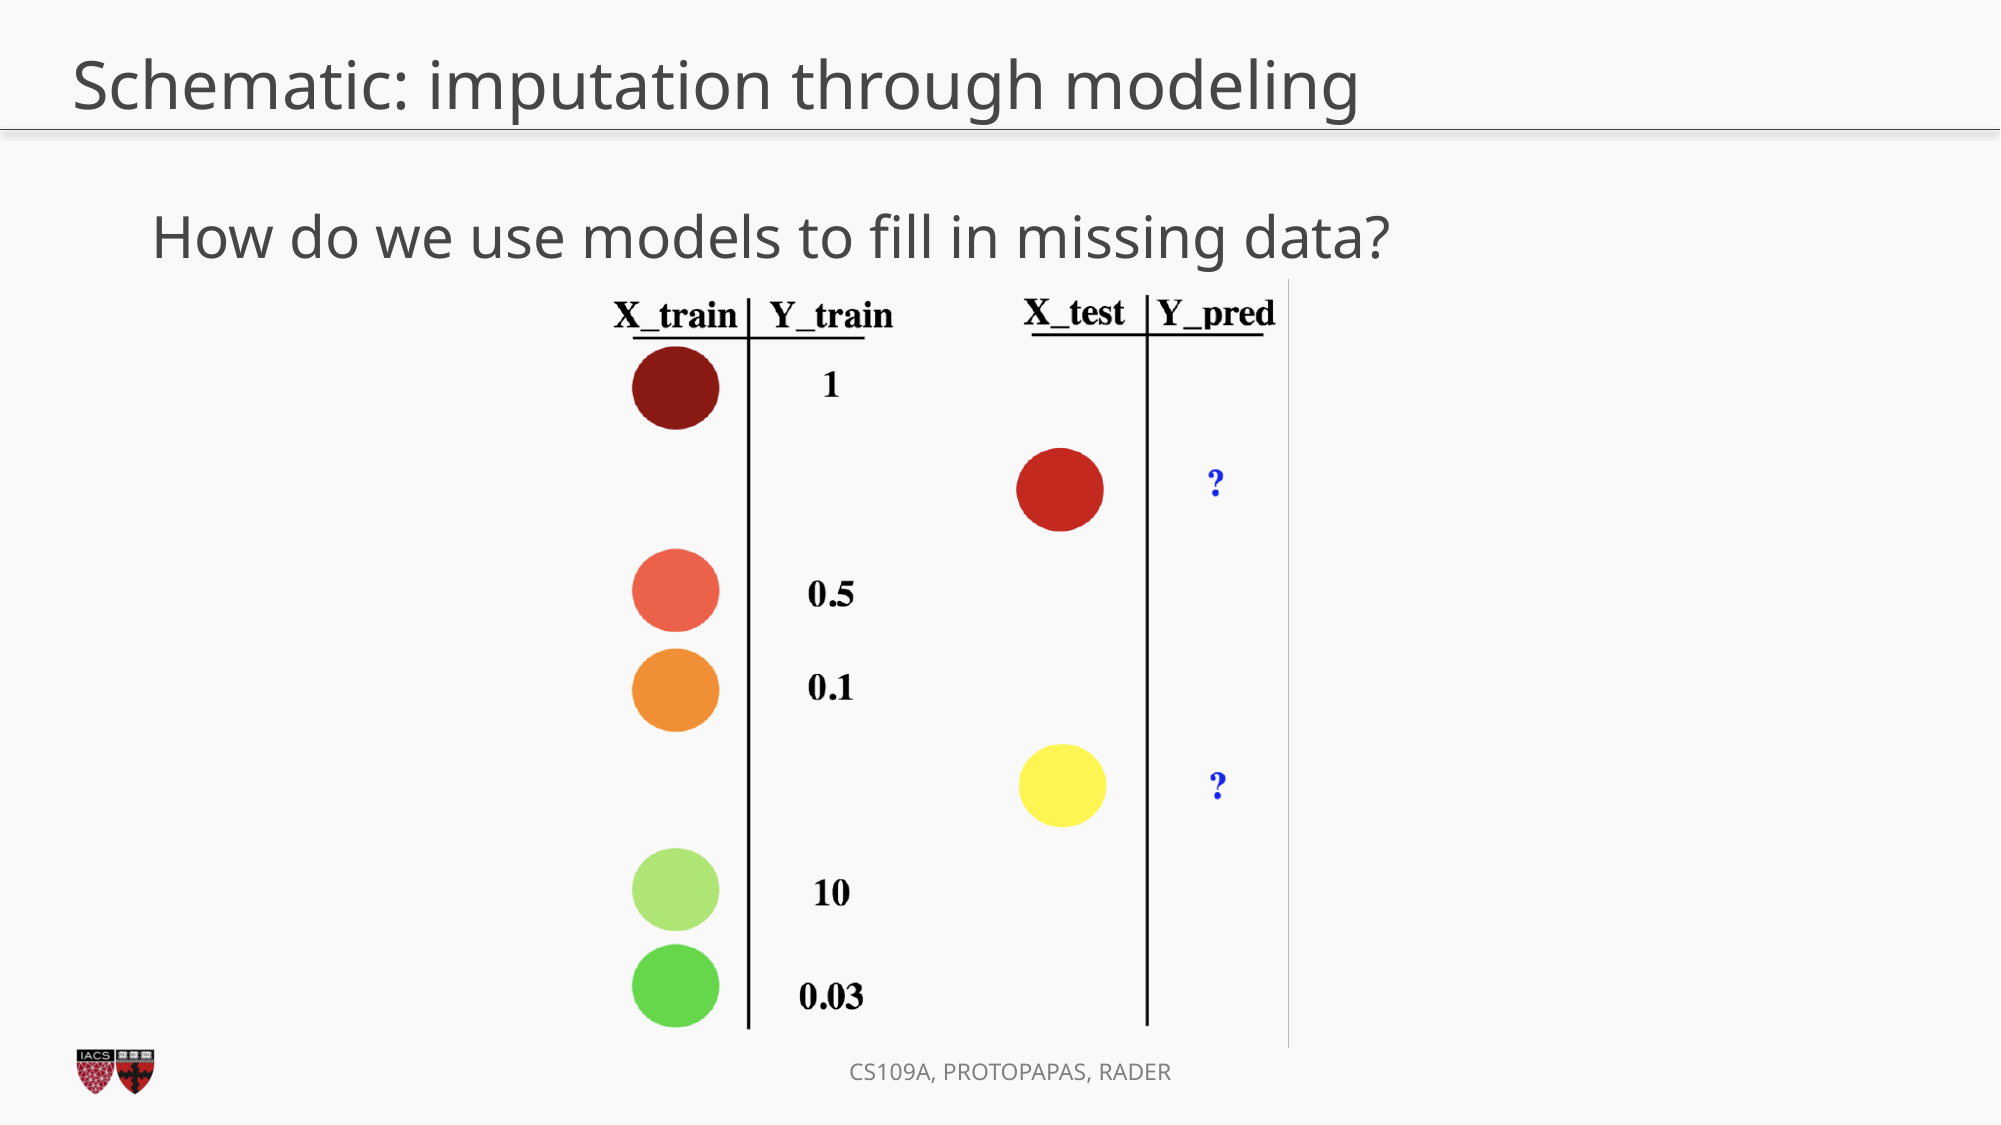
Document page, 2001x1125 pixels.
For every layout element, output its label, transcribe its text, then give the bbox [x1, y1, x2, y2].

title Schematic: imputation through modeling [57, 35, 1943, 162]
picture [75, 1049, 155, 1095]
picture [597, 279, 1289, 1048]
list How do we use models to fill in missing data? [136, 193, 1831, 1075]
